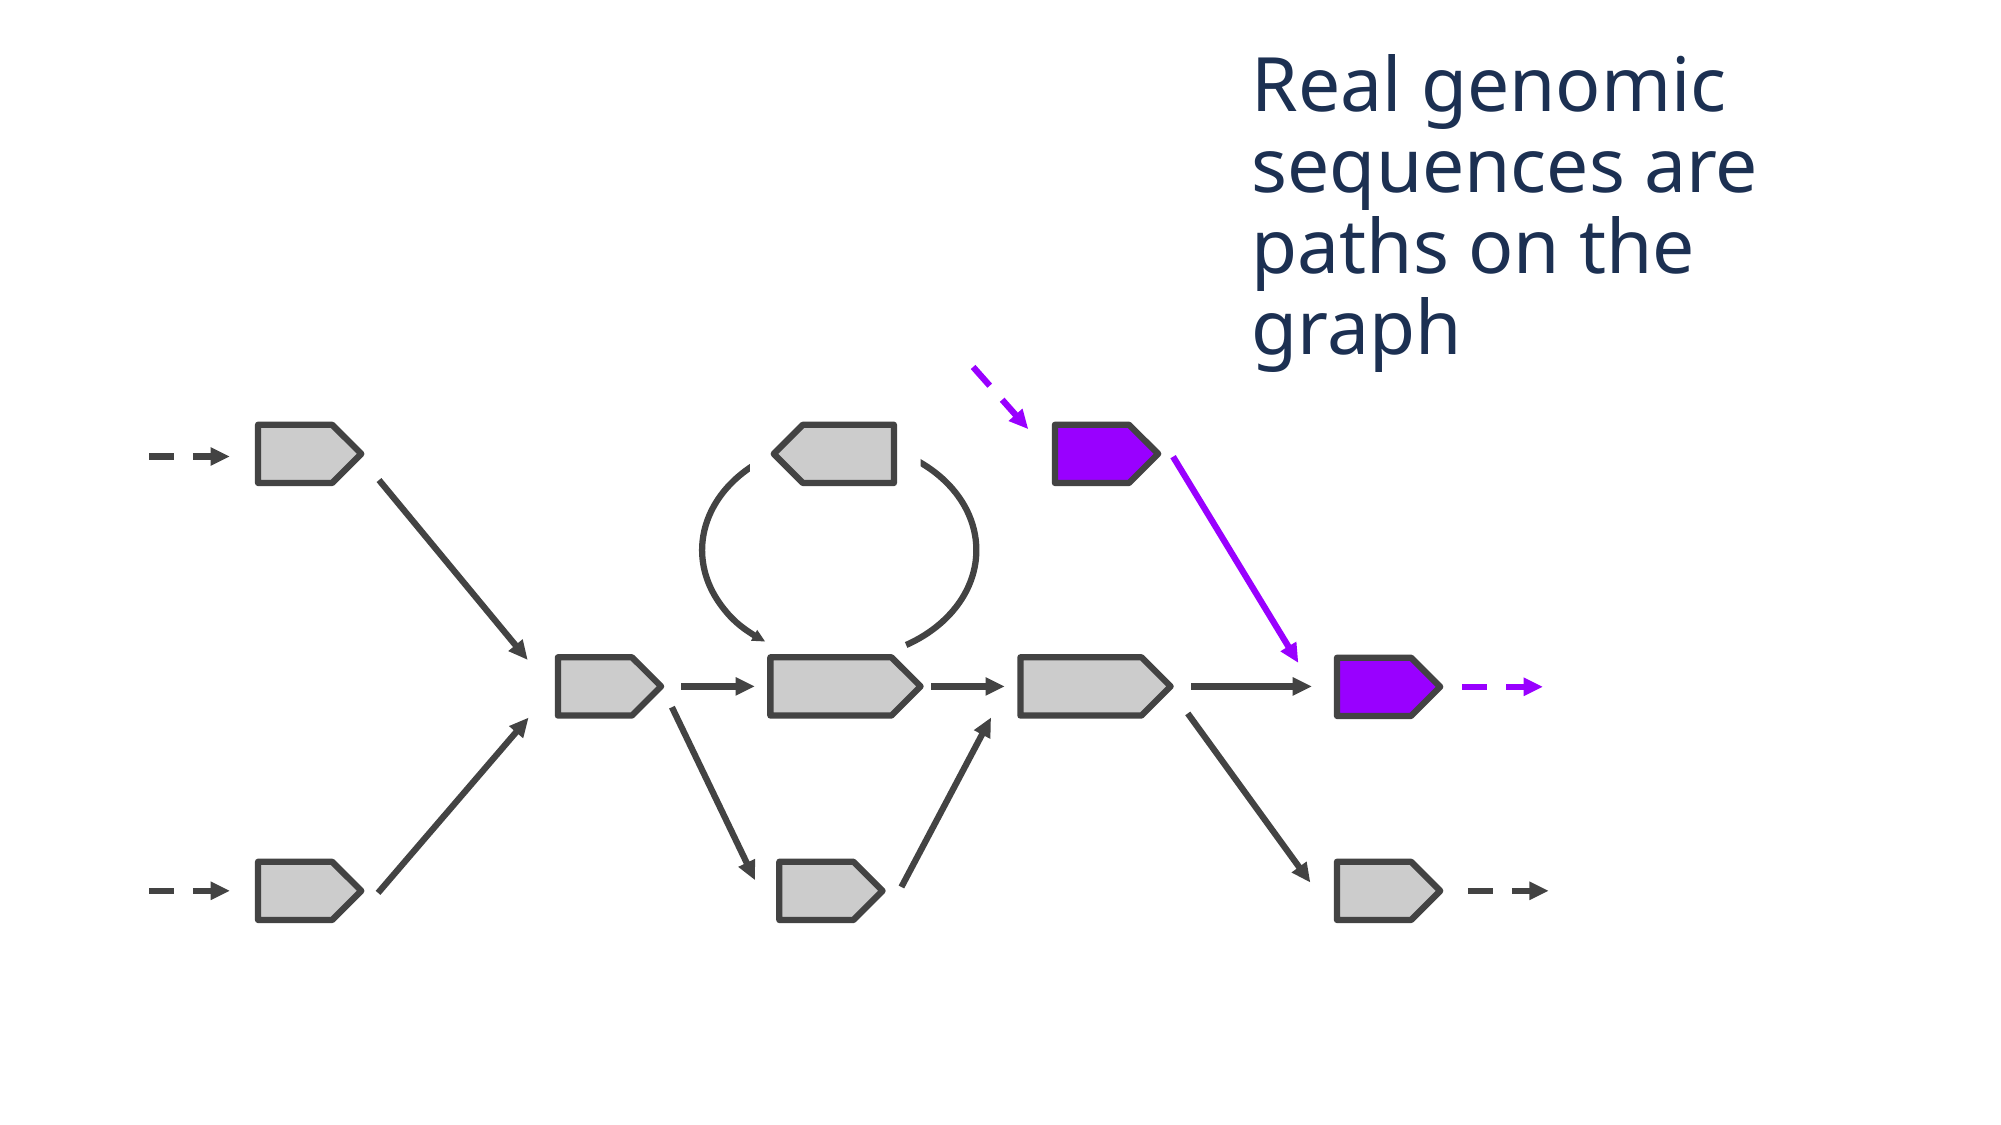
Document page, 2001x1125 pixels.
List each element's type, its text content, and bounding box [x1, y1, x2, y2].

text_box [901, 717, 991, 888]
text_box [1187, 713, 1311, 883]
text_box [557, 657, 662, 716]
text_box [258, 861, 362, 921]
text_box [773, 424, 894, 484]
text_box [1054, 424, 1159, 484]
text_box [1337, 861, 1441, 921]
text_box [779, 861, 883, 921]
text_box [972, 366, 1029, 430]
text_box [378, 479, 528, 660]
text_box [671, 706, 755, 881]
text_box [258, 424, 362, 484]
title Real genomic sequences are paths on the graph [1236, 39, 1940, 306]
text_box [770, 657, 921, 716]
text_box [1172, 456, 1299, 663]
text_box [1337, 657, 1441, 716]
text_box [1020, 657, 1171, 716]
text_box [750, 394, 921, 504]
text_box [702, 462, 977, 646]
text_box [377, 717, 529, 894]
